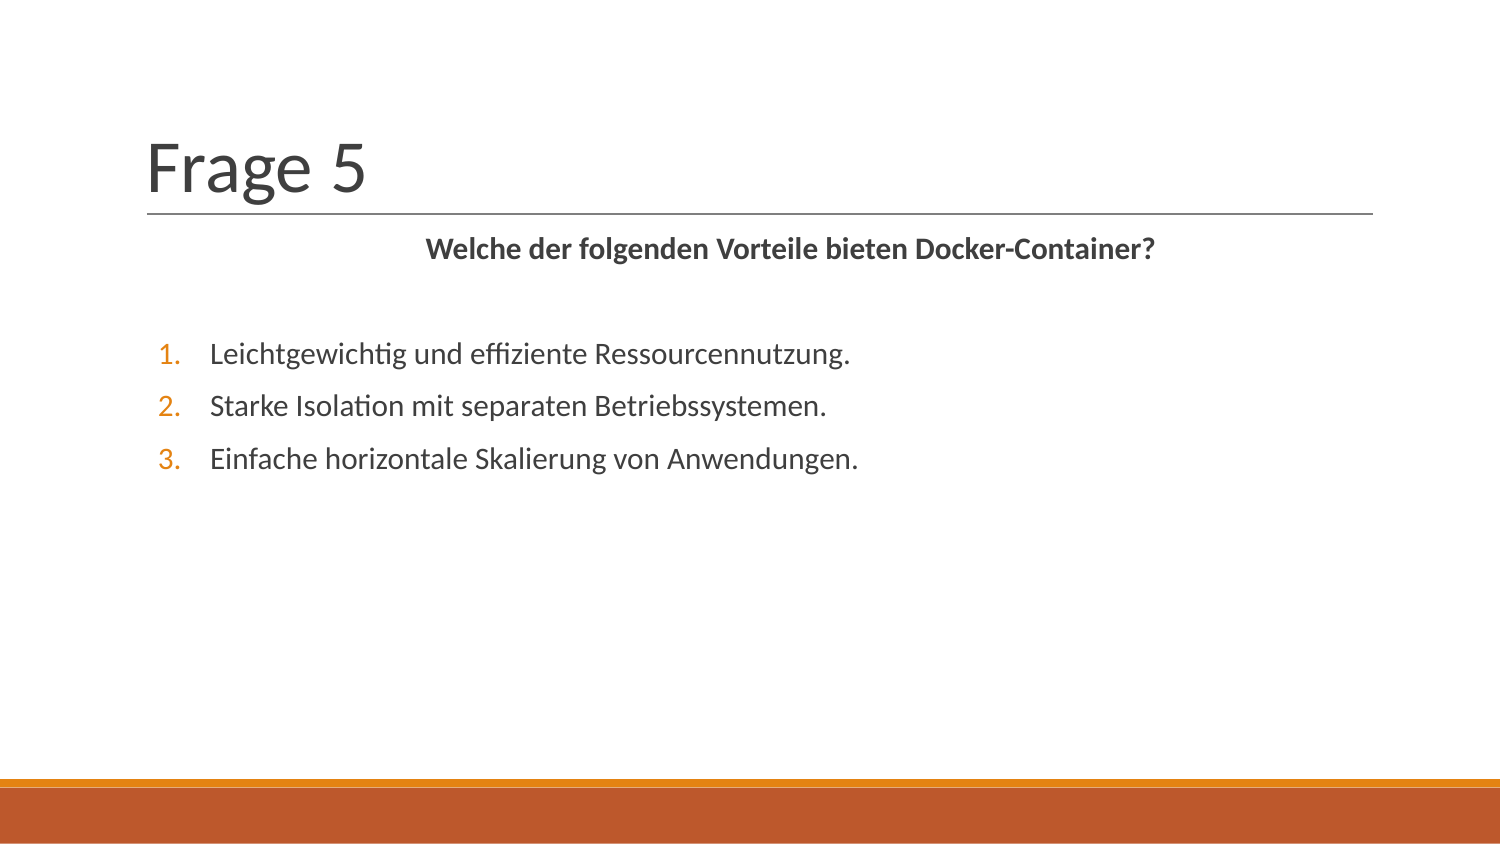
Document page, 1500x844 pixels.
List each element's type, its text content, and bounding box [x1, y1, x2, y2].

list Welche der folgenden Vorteile bieten Docker-Container? Leichtgewichtig und effiziente Ressourcennutzung. Starke Isolation mit separaten Betriebssystemen. Einfache horizontale Skalierung von Anwendungen. [135, 227, 1373, 723]
title Frage 5 [135, 35, 1373, 214]
